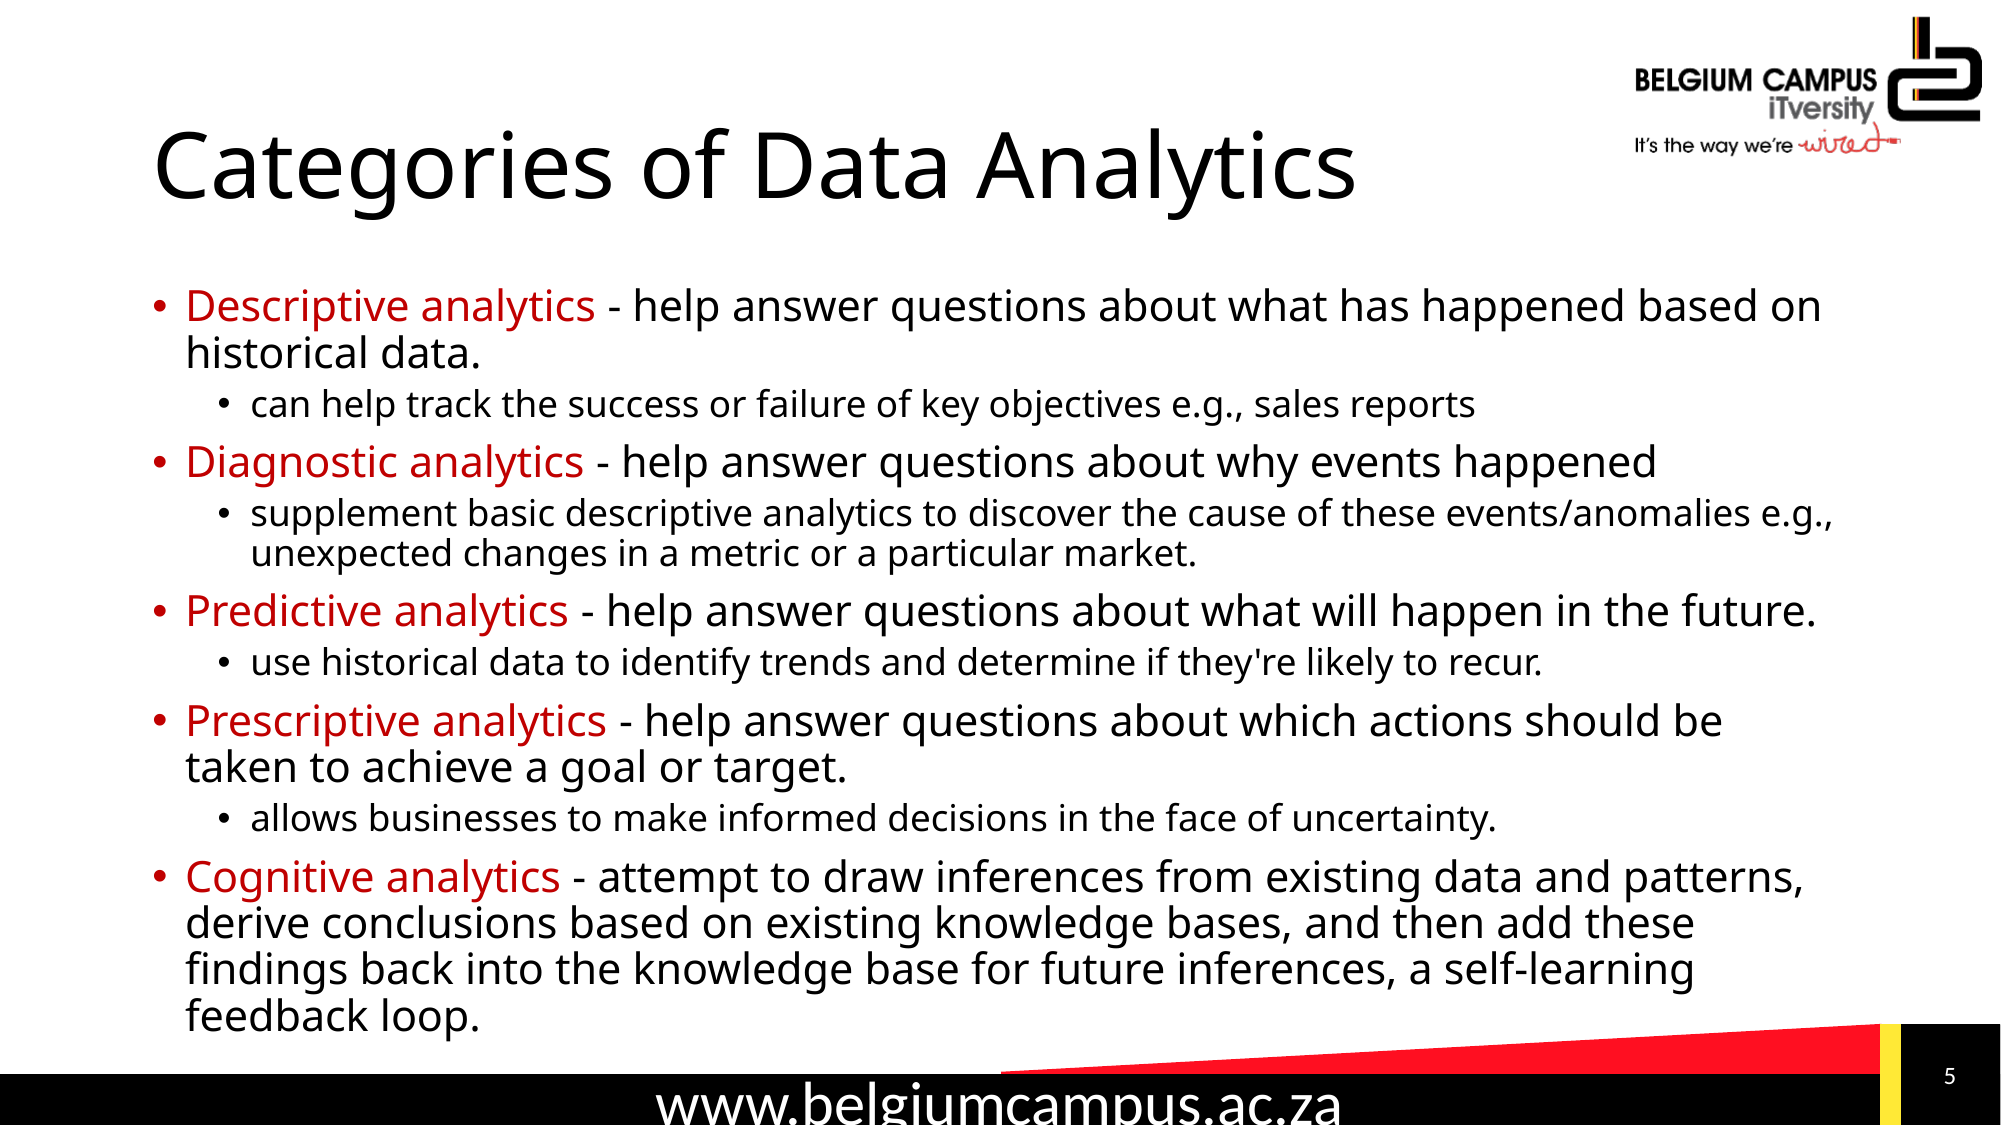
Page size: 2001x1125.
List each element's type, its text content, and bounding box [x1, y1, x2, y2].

list Descriptive analytics - help answer questions about what has happened based on historical data. can help track the success or failure of key objectives e.g., sales reports Diagnostic analytics - help answer questions about why events happened supplement basic descriptive analytics to discover the cause of these events/anomalies e.g., unexpected changes in a metric or a particular market. Predictive analytics - help answer questions about what will happen in the future. use historical data to identify trends and determine if they're likely to recur. Prescriptive analytics - help answer questions about which actions should be taken to achieve a goal or target. allows businesses to make informed decisions in the face of uncertainty. Cognitive analytics - attempt to draw inferences from existing data and patterns, derive conclusions based on existing knowledge bases, and then add these findings back into the knowledge base for future inferences, a self-learning feedback loop. [137, 277, 1863, 1066]
title Categories of Data Analytics [137, 59, 1863, 277]
picture [1631, 0, 1986, 198]
